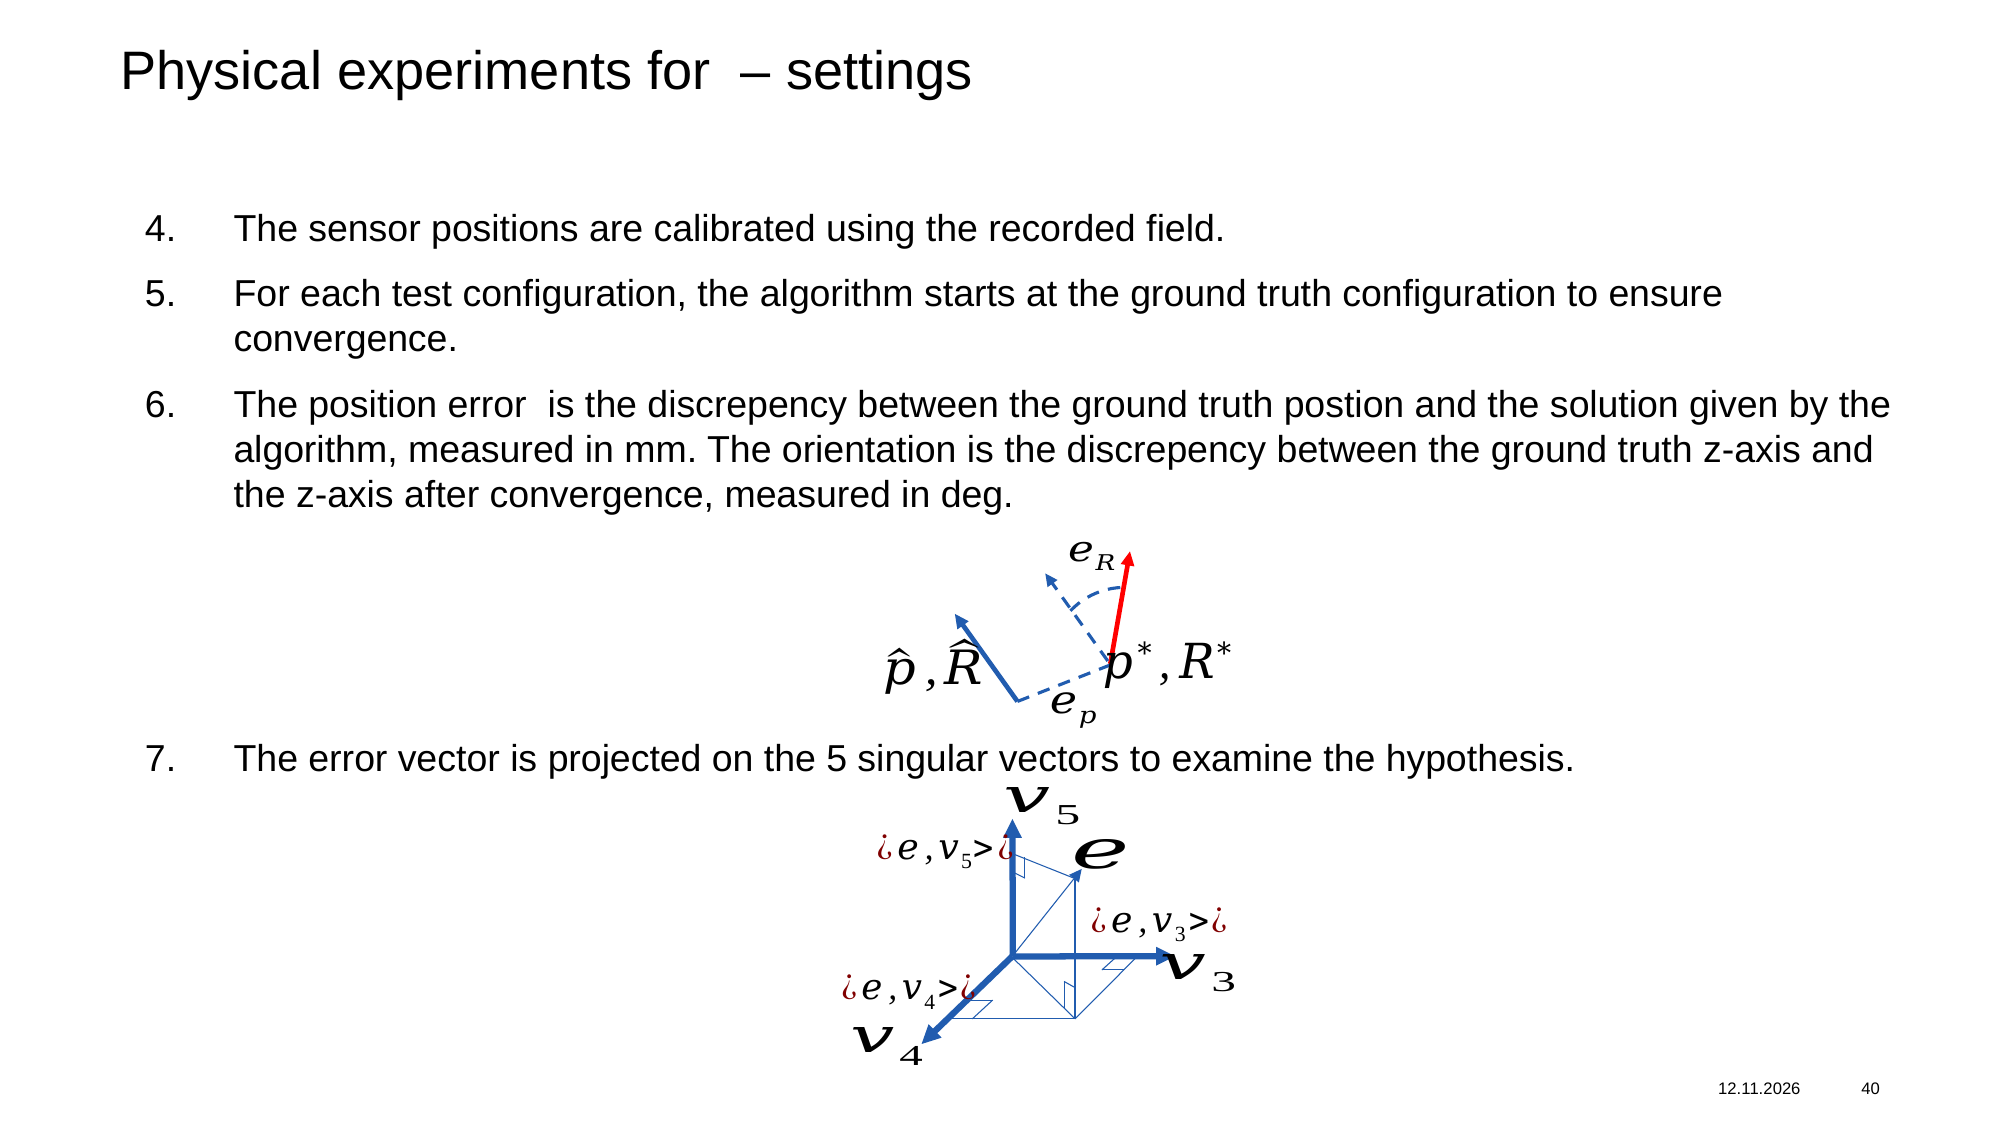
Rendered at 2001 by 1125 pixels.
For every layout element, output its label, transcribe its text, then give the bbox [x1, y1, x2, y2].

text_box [954, 613, 1018, 702]
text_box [1074, 956, 1138, 1019]
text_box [921, 956, 1013, 1044]
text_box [1074, 868, 1082, 956]
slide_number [1718, 1069, 1819, 1106]
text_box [1011, 871, 1024, 879]
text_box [1110, 551, 1130, 664]
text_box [1101, 955, 1118, 969]
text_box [1045, 573, 1108, 661]
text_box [1011, 853, 1074, 879]
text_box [972, 1000, 993, 1019]
slide_number 40 [1827, 1069, 1880, 1106]
text_box [120, 178, 1880, 947]
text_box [1065, 981, 1076, 988]
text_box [1017, 663, 1113, 702]
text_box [1012, 879, 1074, 957]
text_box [1012, 957, 1075, 1019]
